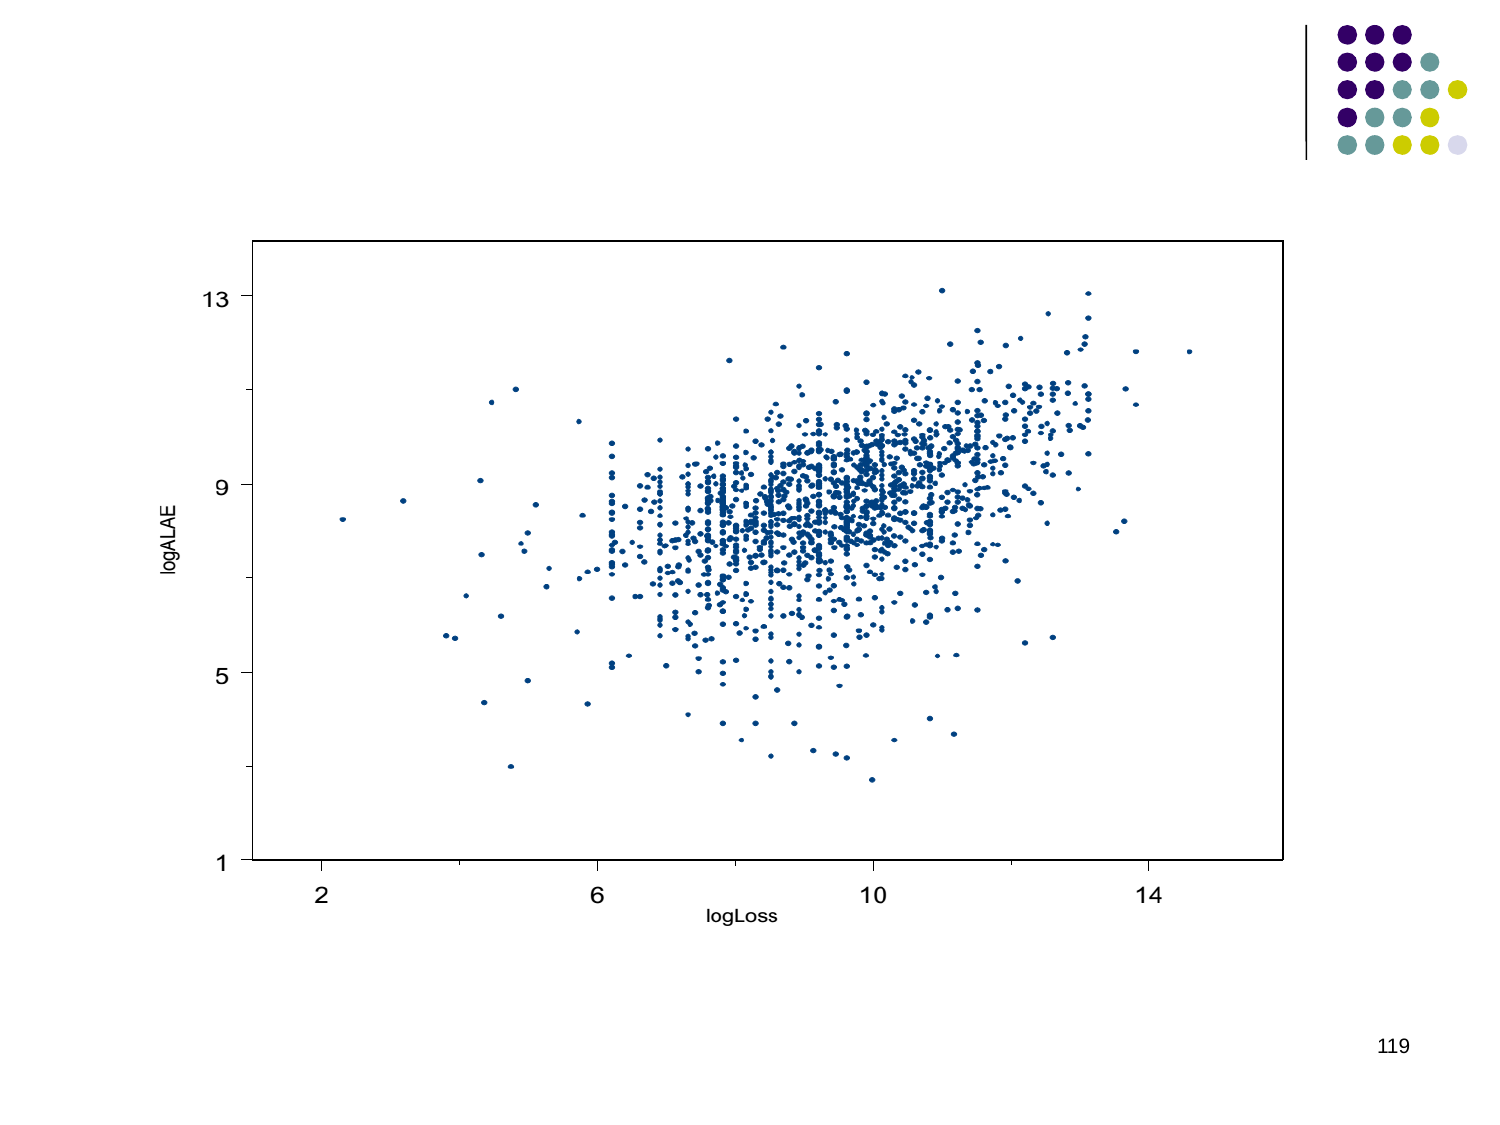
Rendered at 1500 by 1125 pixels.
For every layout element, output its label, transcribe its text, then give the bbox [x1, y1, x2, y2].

picture [49, 160, 1465, 937]
slide_number 119 [1074, 1025, 1425, 1100]
